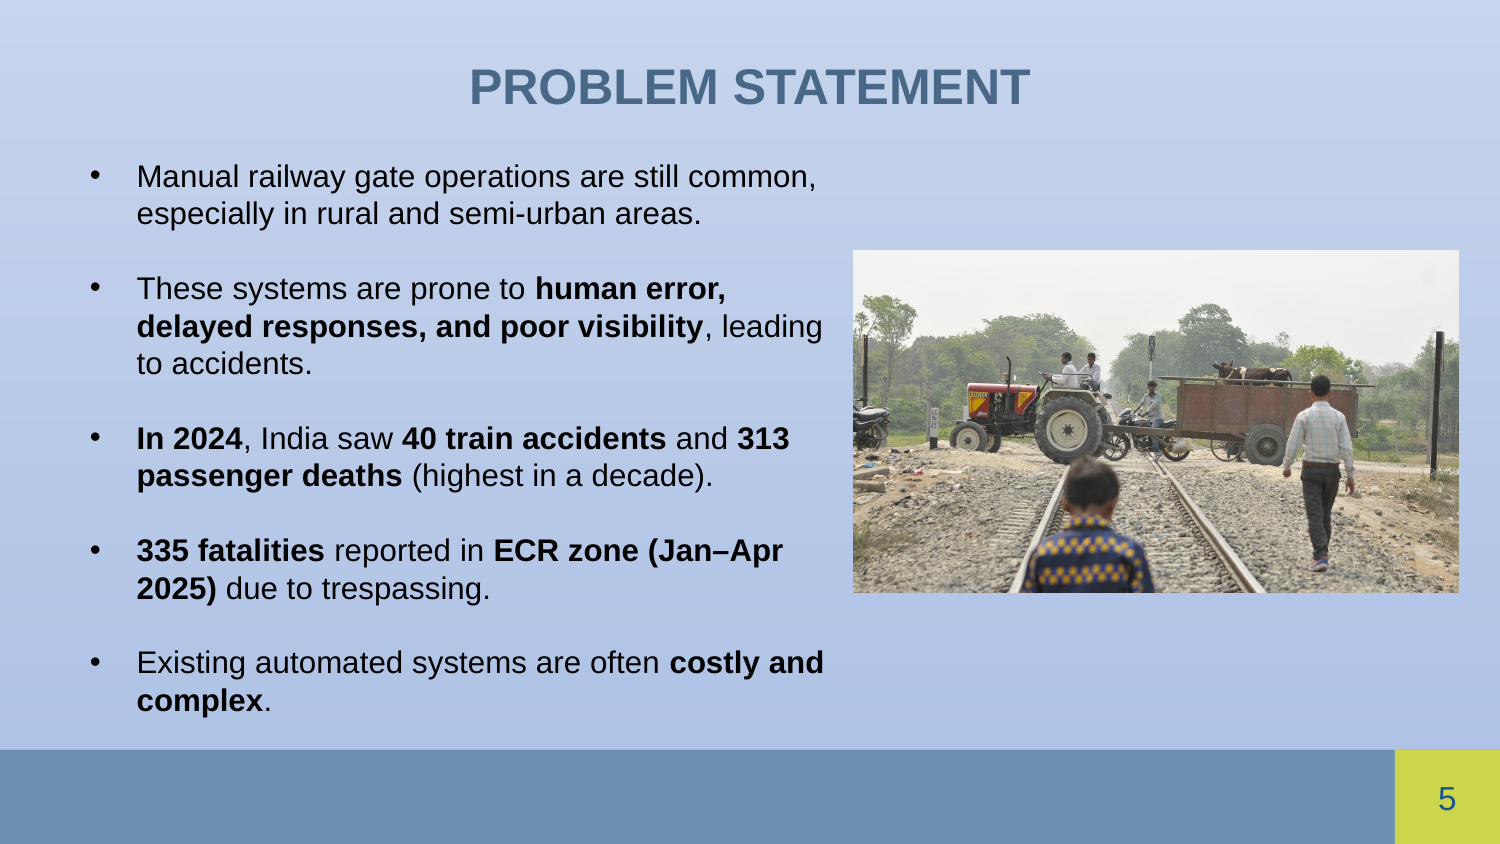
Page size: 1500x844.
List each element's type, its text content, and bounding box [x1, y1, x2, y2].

picture [853, 250, 1459, 593]
text_box PROBLEM STATEMENT [74, 37, 1425, 132]
text_box [0, 749, 1394, 844]
text_box Manual railway gate operations are still common, especially in rural and semi-urban areas. These systems are prone to human error, delayed responses, and poor visibility, leading to accidents. In 2024, India saw 40 train accidents and 313 passenger deaths (highest in a decade). 335 fatalities reported in ECR zone (Jan–Apr 2025) due to trespassing. Existing automated systems are often costly and complex. [75, 148, 854, 725]
text_box 5 [1394, 749, 1500, 844]
